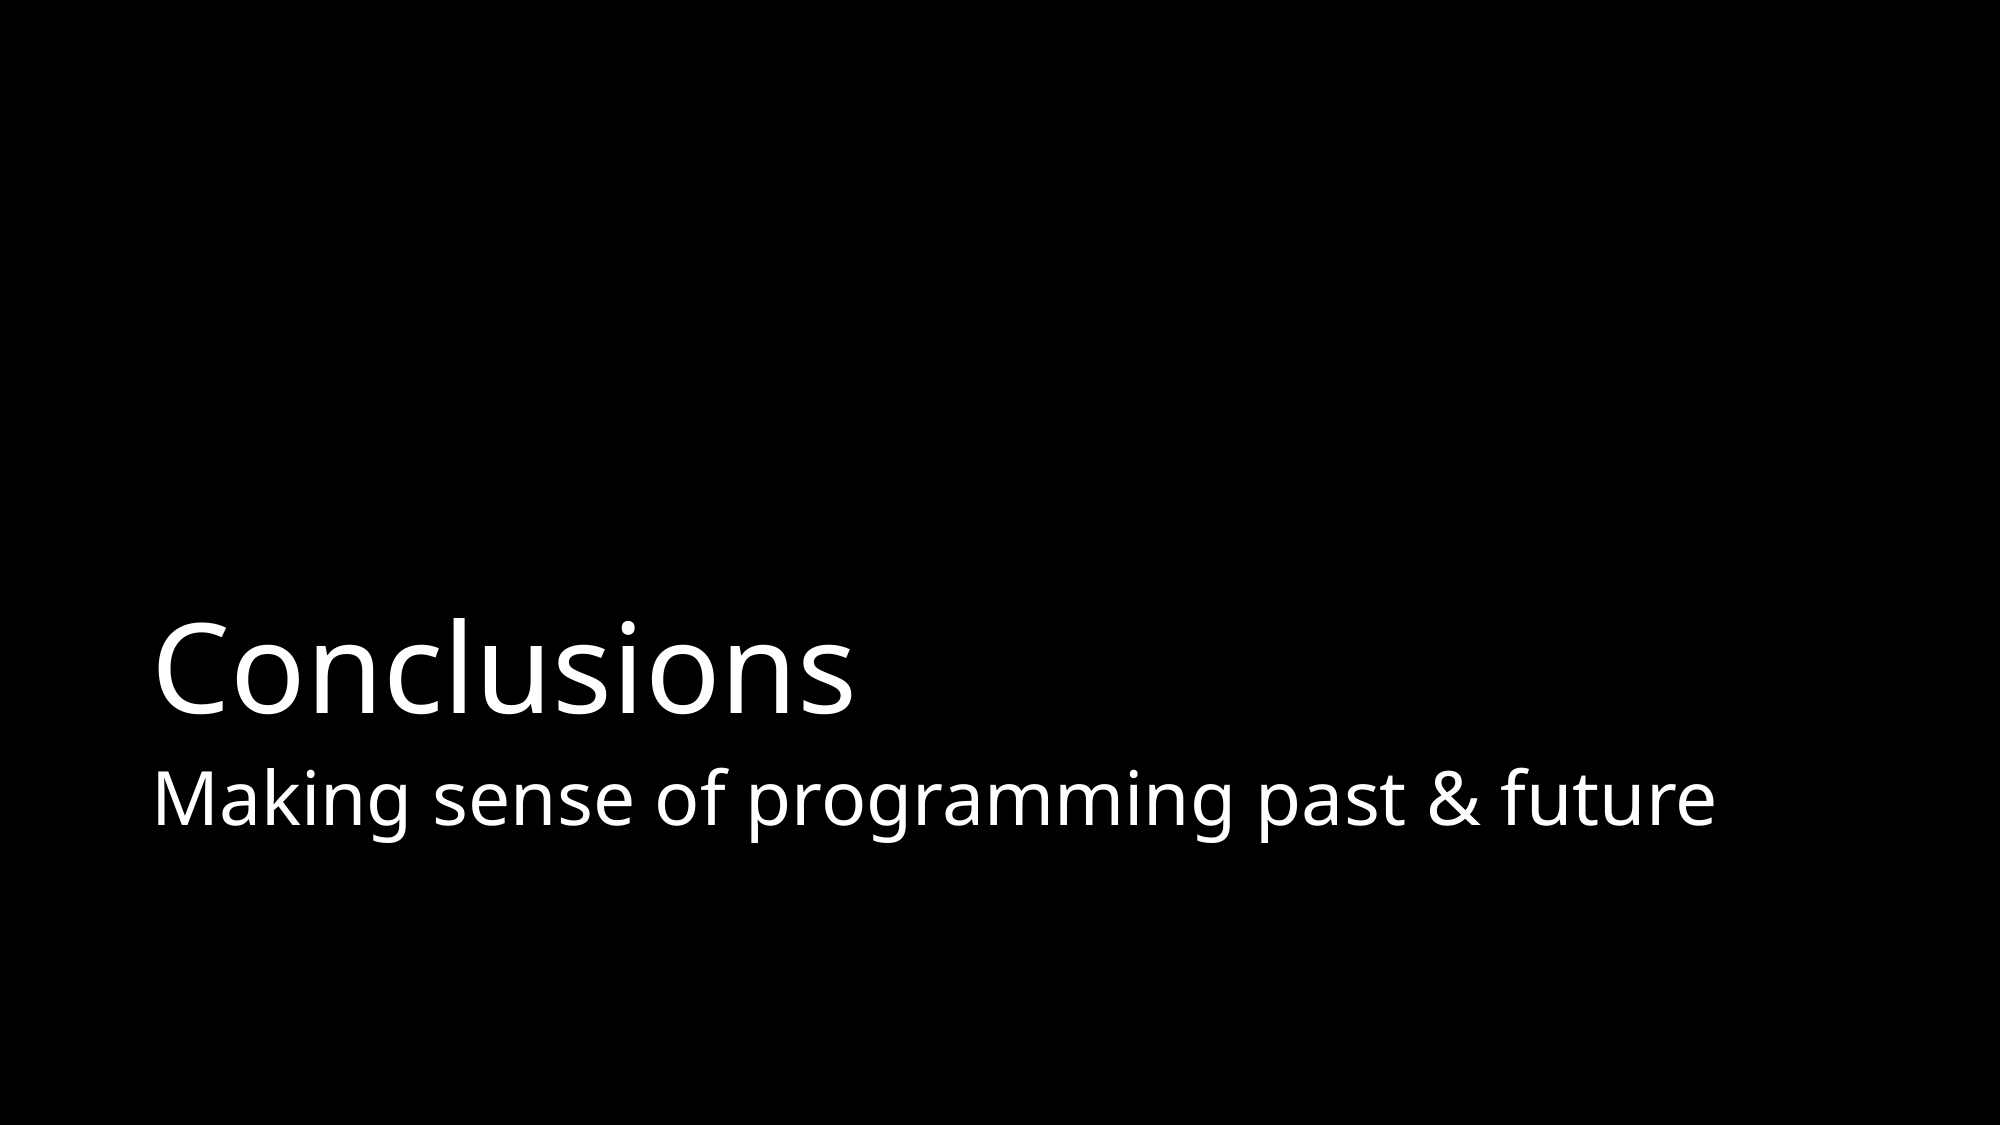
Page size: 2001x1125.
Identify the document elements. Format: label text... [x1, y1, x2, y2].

list Making sense of programming past & future [136, 752, 1862, 999]
title Conclusions [136, 280, 1862, 749]
